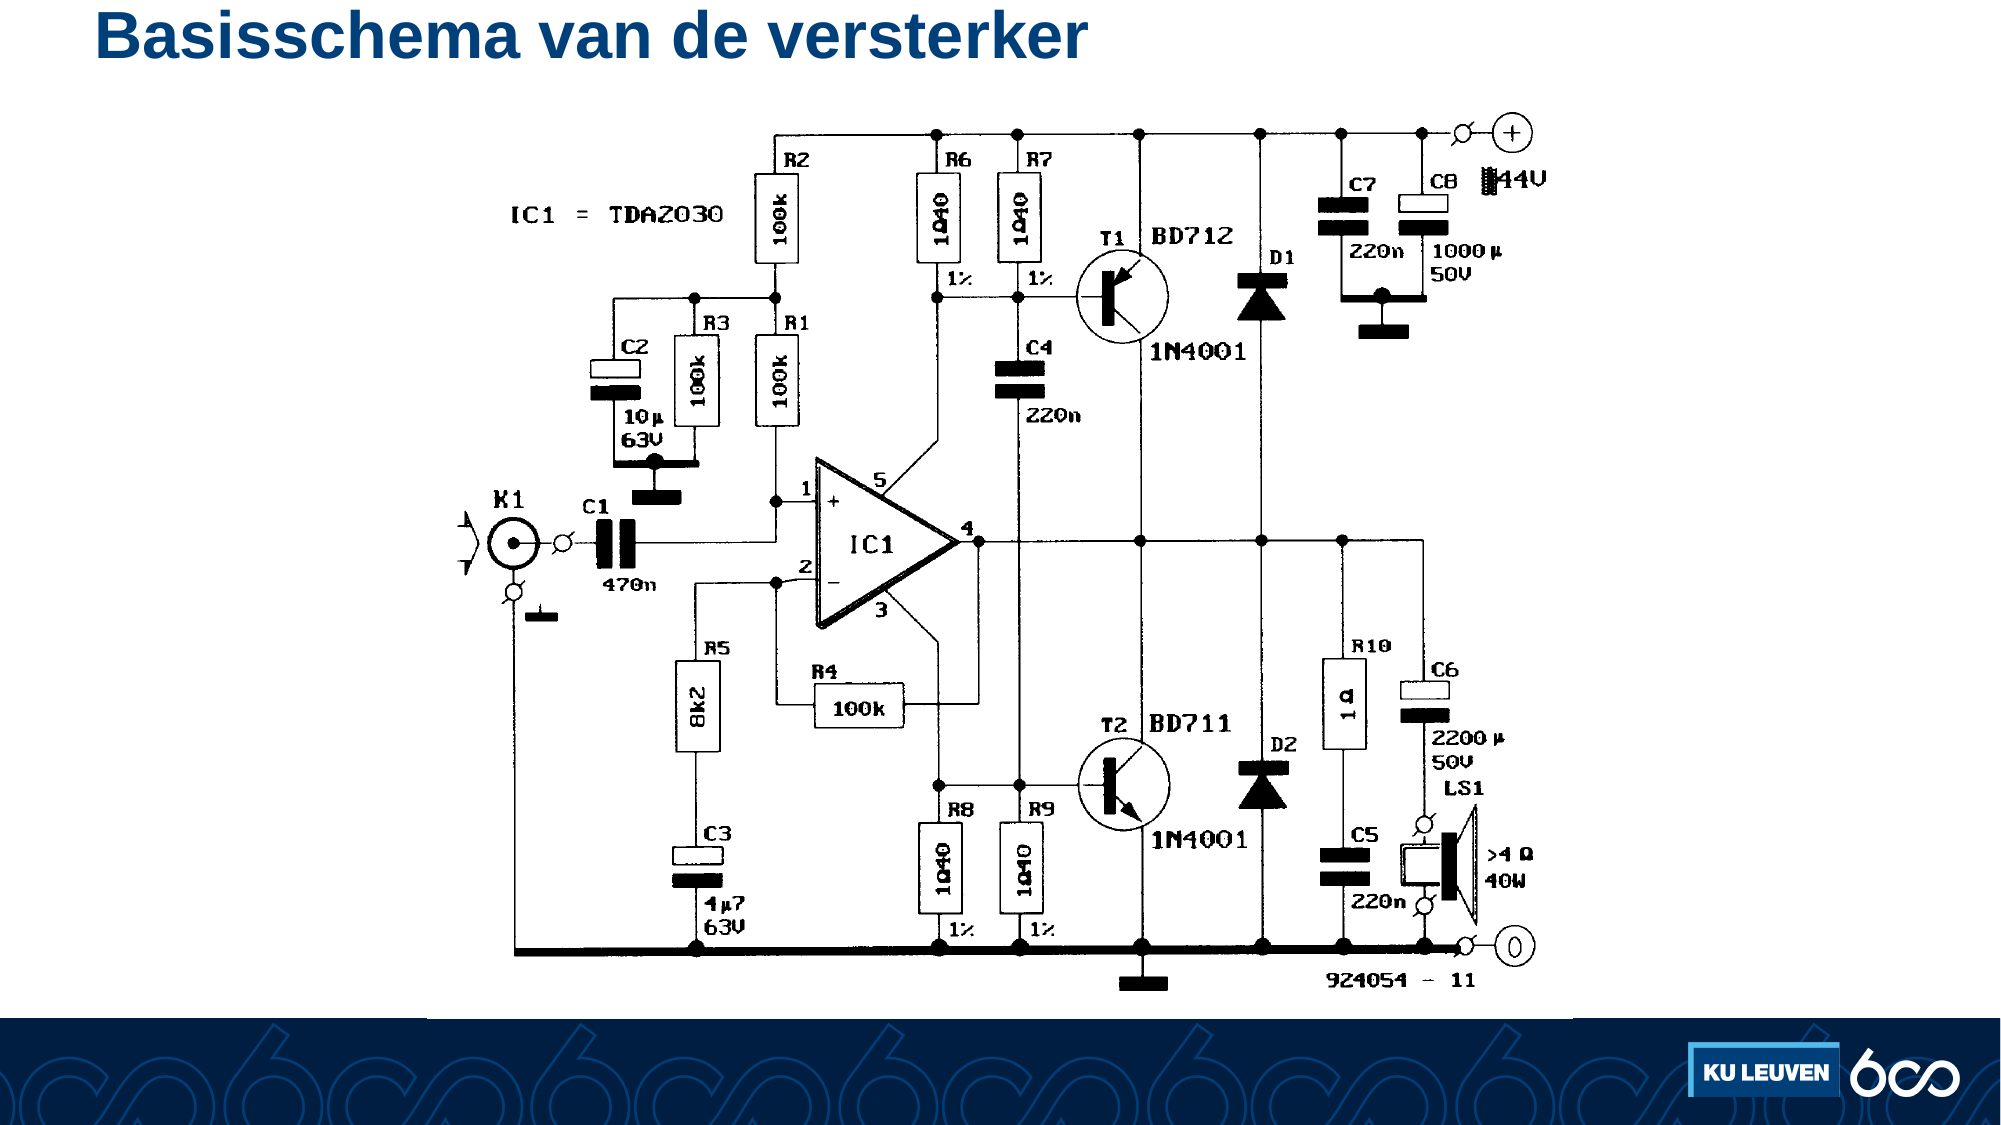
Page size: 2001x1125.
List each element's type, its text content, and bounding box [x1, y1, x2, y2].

picture [0, 88, 2001, 1125]
title Basisschema van de versterker [94, 0, 1906, 108]
